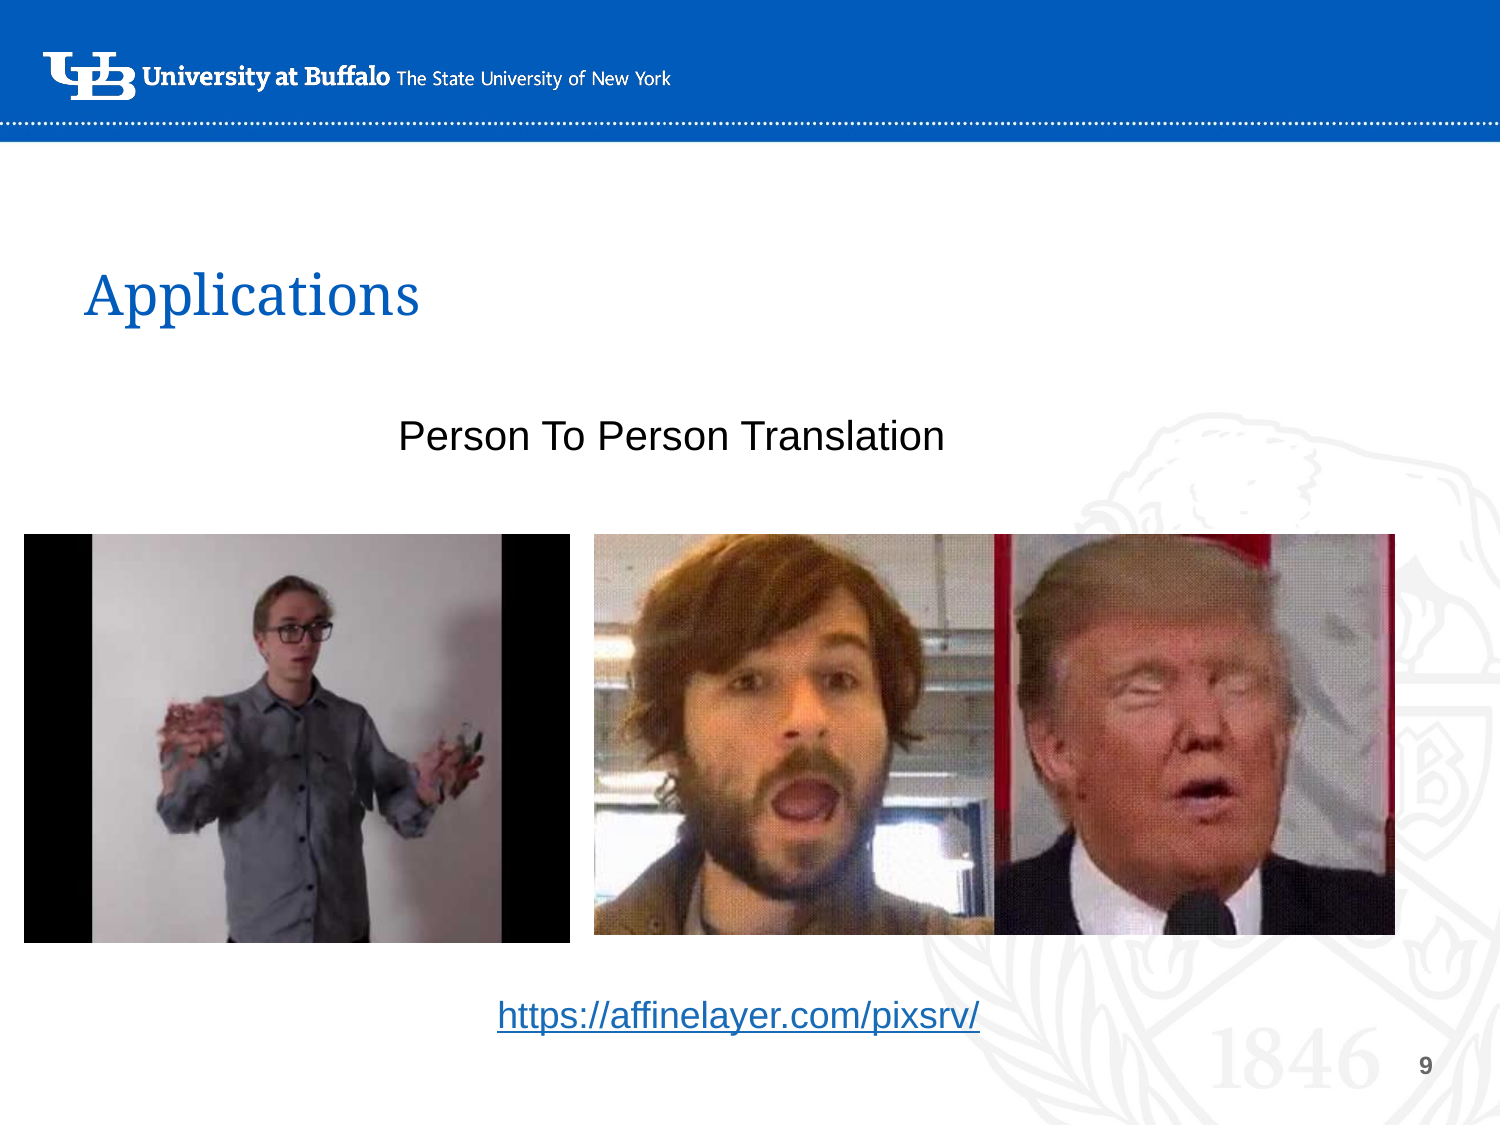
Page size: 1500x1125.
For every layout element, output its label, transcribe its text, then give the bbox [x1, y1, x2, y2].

text_box https://affinelayer.com/pixsrv/ [482, 976, 1017, 1047]
picture [0, 0, 1500, 1125]
title Applications [70, 216, 1364, 335]
text_box Person To Person Translation [70, 393, 1274, 534]
